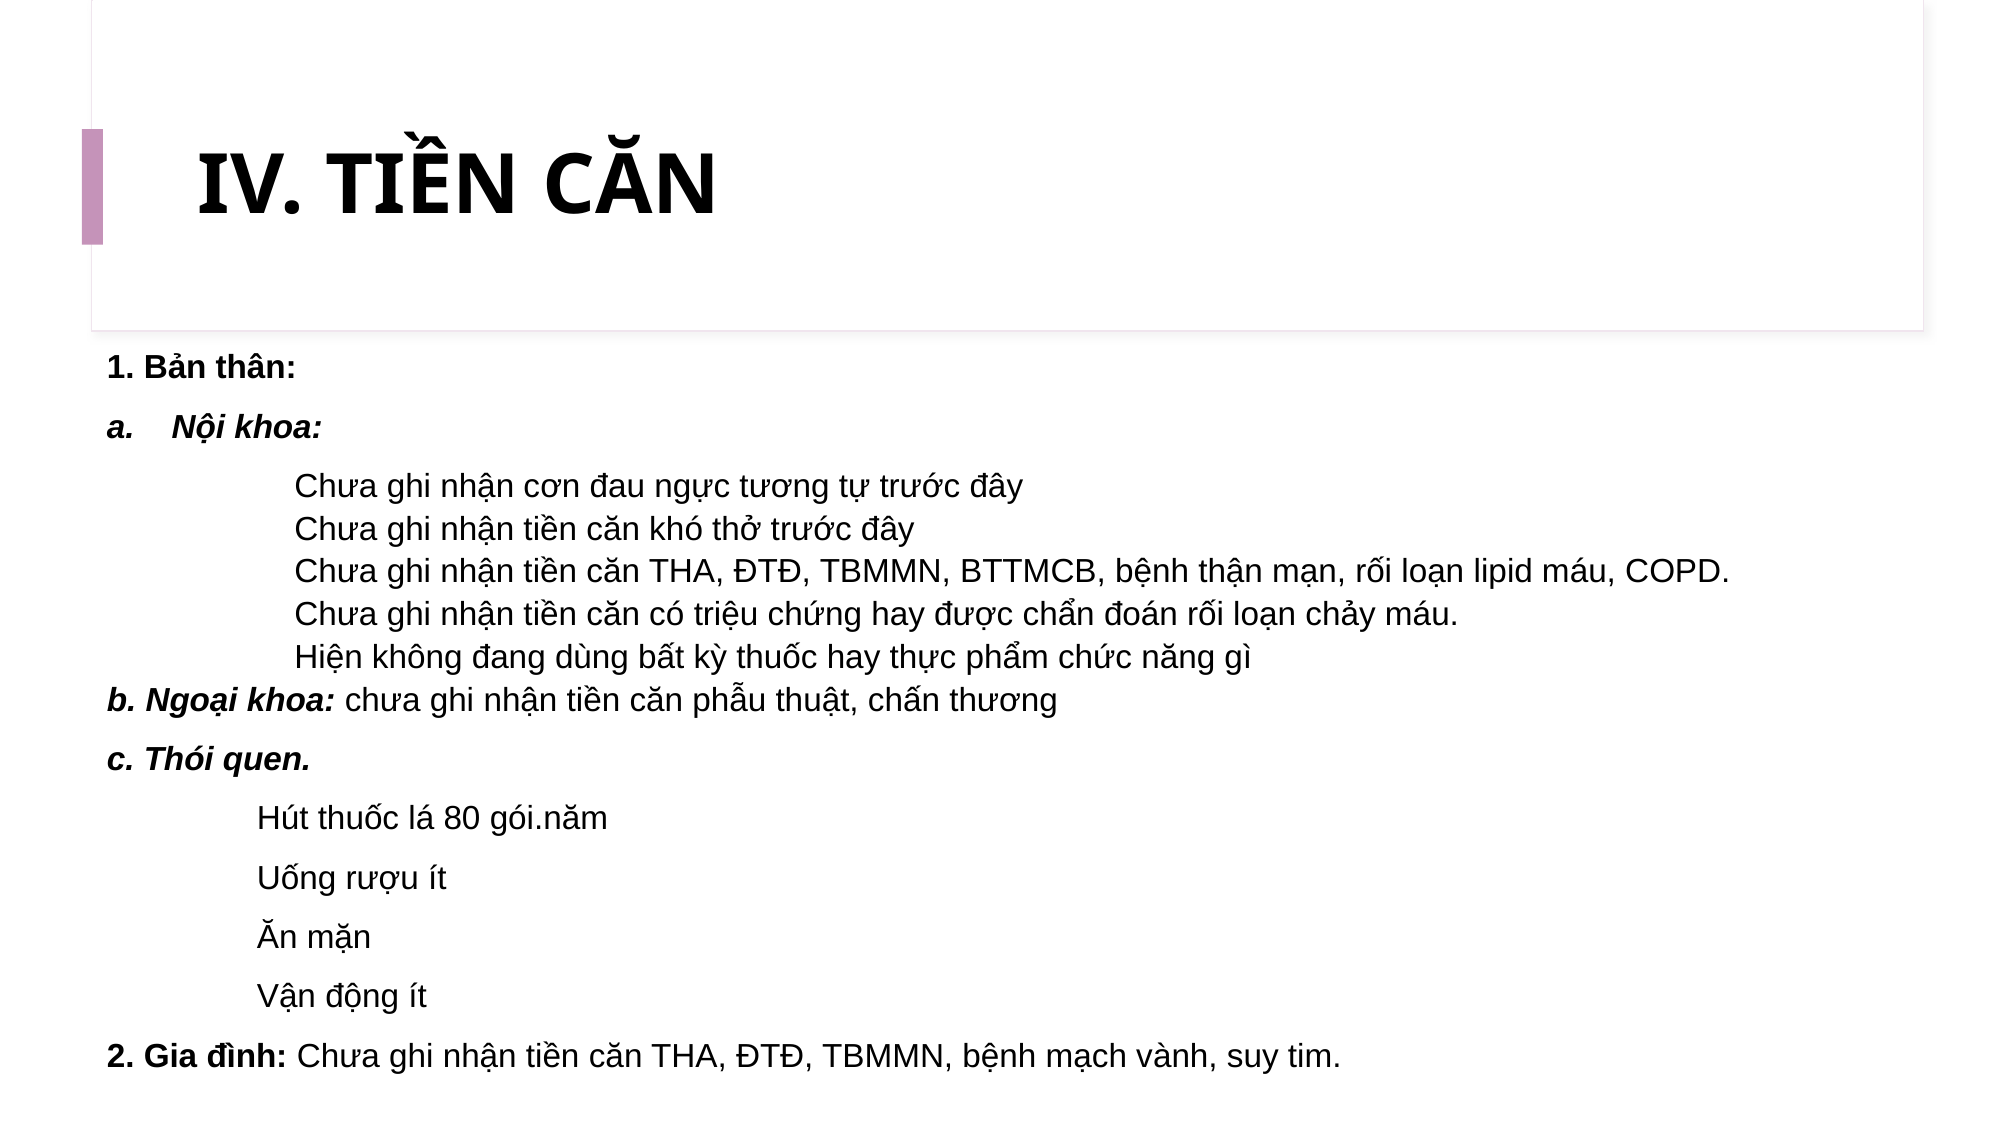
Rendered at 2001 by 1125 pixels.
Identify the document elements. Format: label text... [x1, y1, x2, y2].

title IV. TIỀN CĂN [183, 90, 1851, 284]
list 1. Bản thân: a. Nội khoa: Chưa ghi nhận cơn đau ngực tương tự trước đây Chưa ghi nhận tiền căn khó thở trước đây Chưa ghi nhận tiền căn THA, ĐTĐ, TBMMN, BTTMCB, bệnh thận mạn, rối loạn lipid máu, COPD. Chưa ghi nhận tiền căn có triệu chứng hay được chẩn đoán rối loạn chảy máu. Hiện không đang dùng bất kỳ thuốc hay thực phẩm chức năng gì b. Ngoại khoa: chưa ghi nhận tiền căn phẫu thuật, chấn thương c. Thói quen. Hút thuốc lá 80 gói.năm Uống rượu ít Ăn mặn Vận động ít 2. Gia đình: Chưa ghi nhận tiền căn THA, ĐTĐ, TBMMN, bệnh mạch vành, suy tim. [91, 335, 1934, 942]
